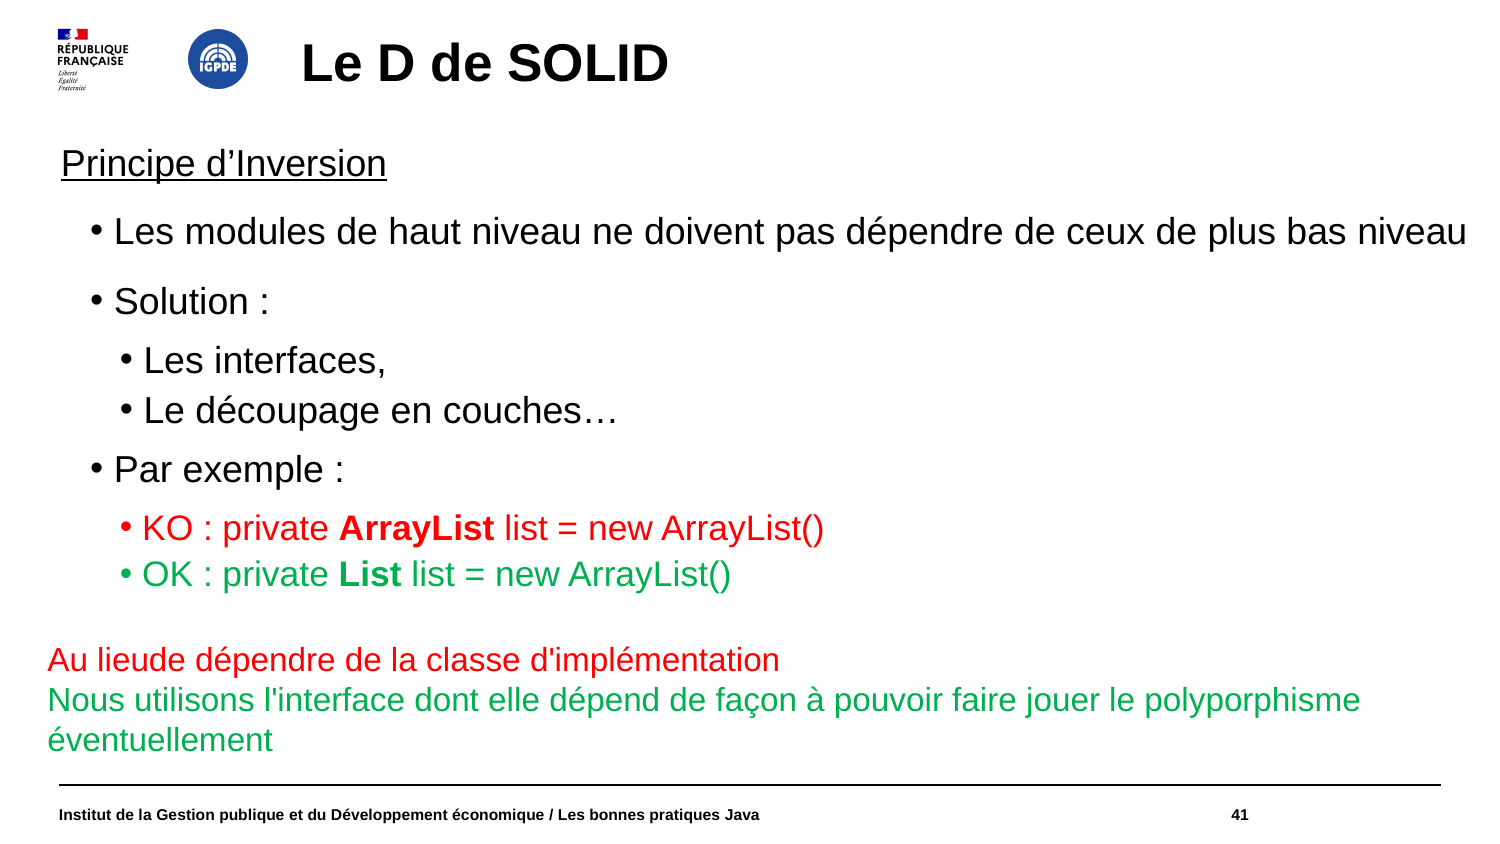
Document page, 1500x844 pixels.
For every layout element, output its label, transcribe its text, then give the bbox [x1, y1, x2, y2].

list Principe d’Inversion Les modules de haut niveau ne doivent pas dépendre de ceux de plus bas niveau Solution : Les interfaces, Le découpage en couches… Par exemple : KO : private ArrayList list = new ArrayList() OK : private List list = new ArrayList() [60, 138, 1483, 564]
title Le D de SOLID [301, 5, 1270, 124]
picture [188, 29, 248, 89]
footer Institut de la Gestion publique et du Développement économique / Les bonnes pratiques Java [59, 784, 1027, 844]
picture [47, 18, 139, 101]
slide_number 41 [1027, 784, 1249, 844]
text_box Au lieude dépendre de la classe d'implémentation Nous utilisons l'interface dont elle dépend de façon à pouvoir faire jouer le polyporphisme éventuellement [32, 630, 1500, 766]
